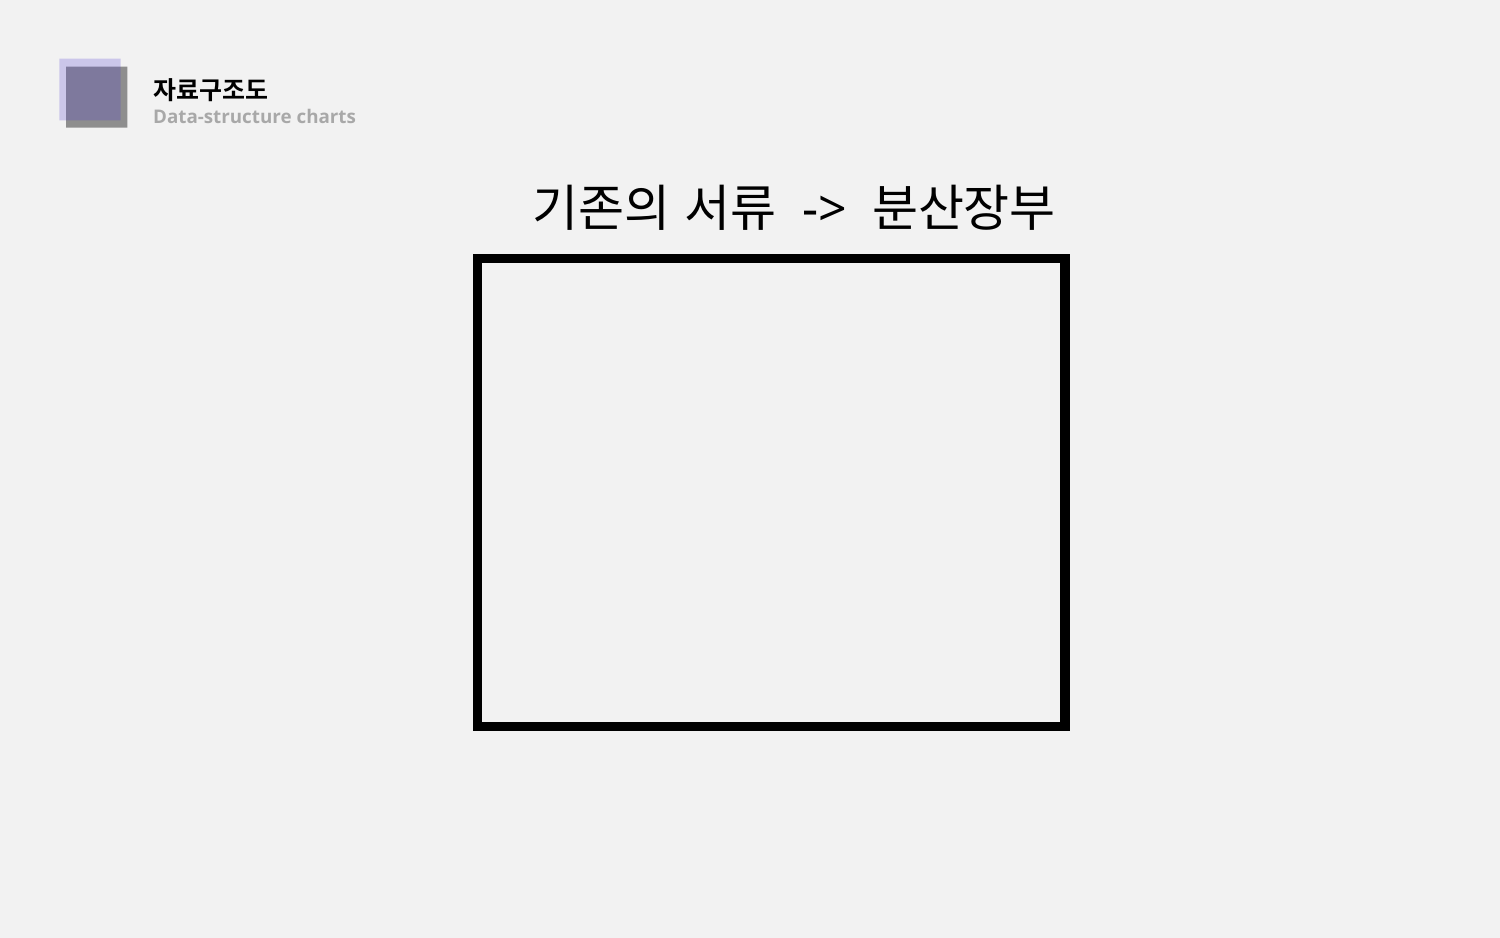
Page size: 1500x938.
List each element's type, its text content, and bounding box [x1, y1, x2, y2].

text_box 기존의 서류 -> 분산장부 [517, 169, 1146, 245]
text_box [58, 57, 122, 121]
text_box [65, 121, 128, 129]
text_box [477, 257, 1066, 727]
text_box 자료구조도 Data-structure charts [138, 67, 592, 135]
text_box 01 [59, 68, 129, 121]
